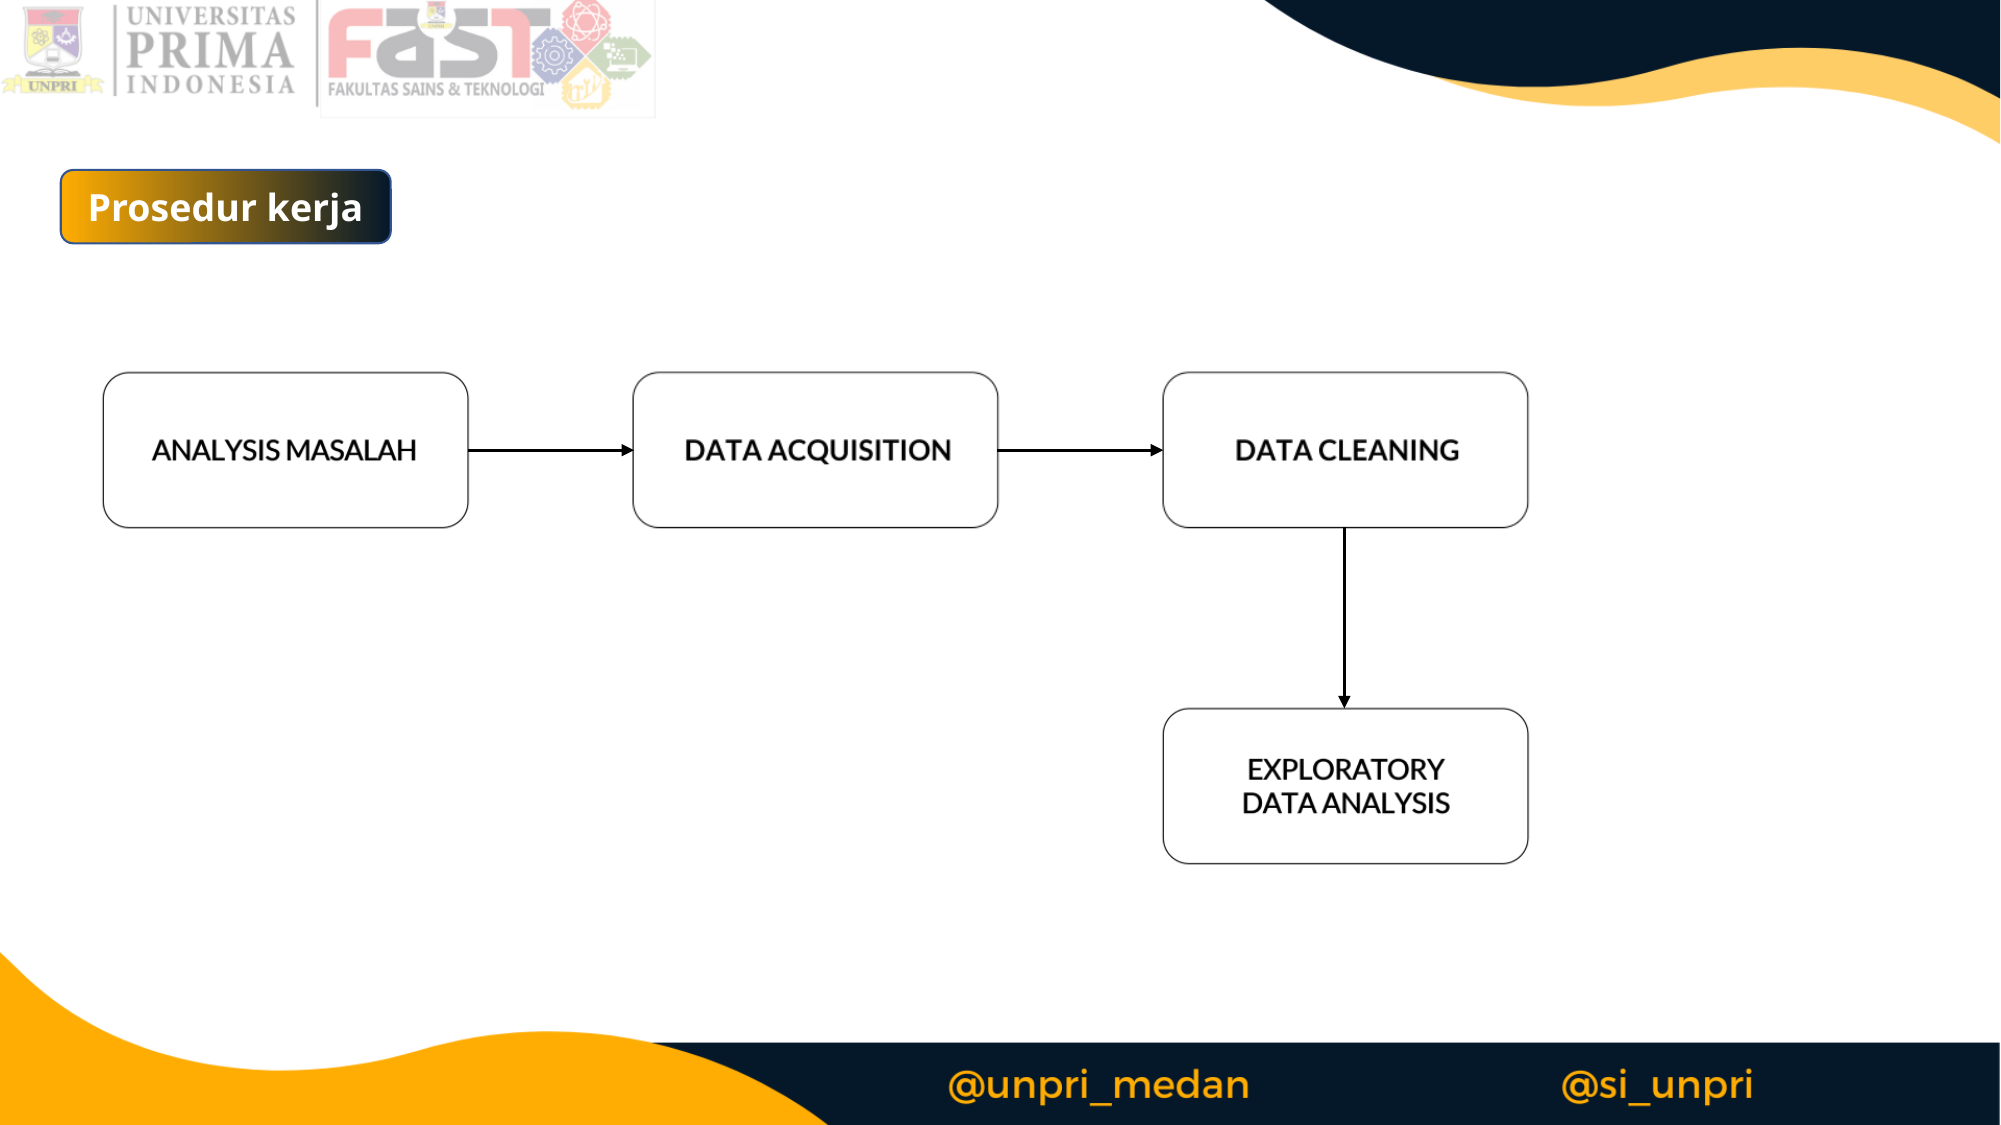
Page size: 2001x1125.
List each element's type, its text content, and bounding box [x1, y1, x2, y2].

picture [0, 0, 2001, 1125]
text_box Prosedur kerja [59, 168, 392, 245]
